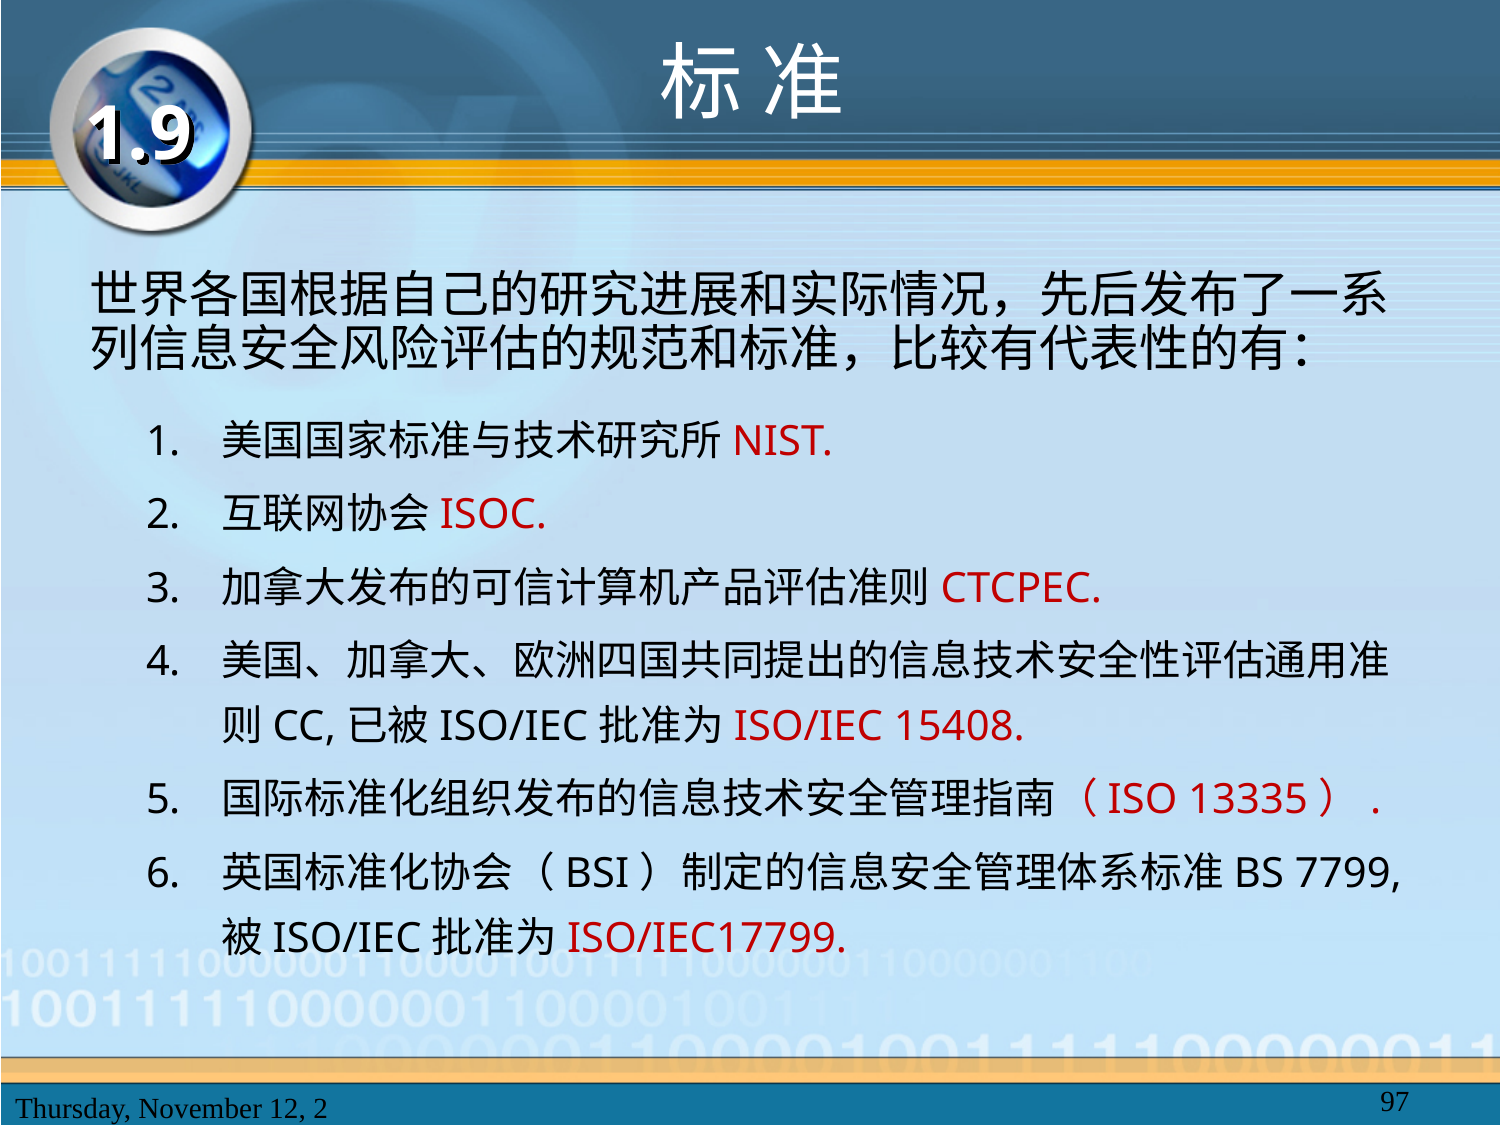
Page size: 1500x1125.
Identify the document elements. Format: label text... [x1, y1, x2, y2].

picture [1, 0, 1500, 1125]
slide_number 97 [1074, 1074, 1425, 1125]
title 标 准 [76, 0, 1427, 173]
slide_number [0, 1082, 350, 1125]
text_box 1.9 [70, 77, 236, 183]
text_box 世界各国根据自己的研究进展和实际情况，先后发布了一系列信息安全风险评估的规范和标准，比较有代表性的有： 美国国家标准与技术研究所NIST. 互联网协会ISOC. 加拿大发布的可信计算机产品评估准则CTCPEC. 美国、加拿大、欧洲四国共同提出的信息技术安全性评估通用准则CC,已被ISO/IEC批准为ISO/IEC 15408. 国际标准化组织发布的信息技术安全管理指南（ISO 13335）. 英国标准化协会（BSI）制定的信息安全管理体系标准BS 7799,被ISO/IEC批准为ISO/IEC17799. [74, 262, 1425, 1005]
